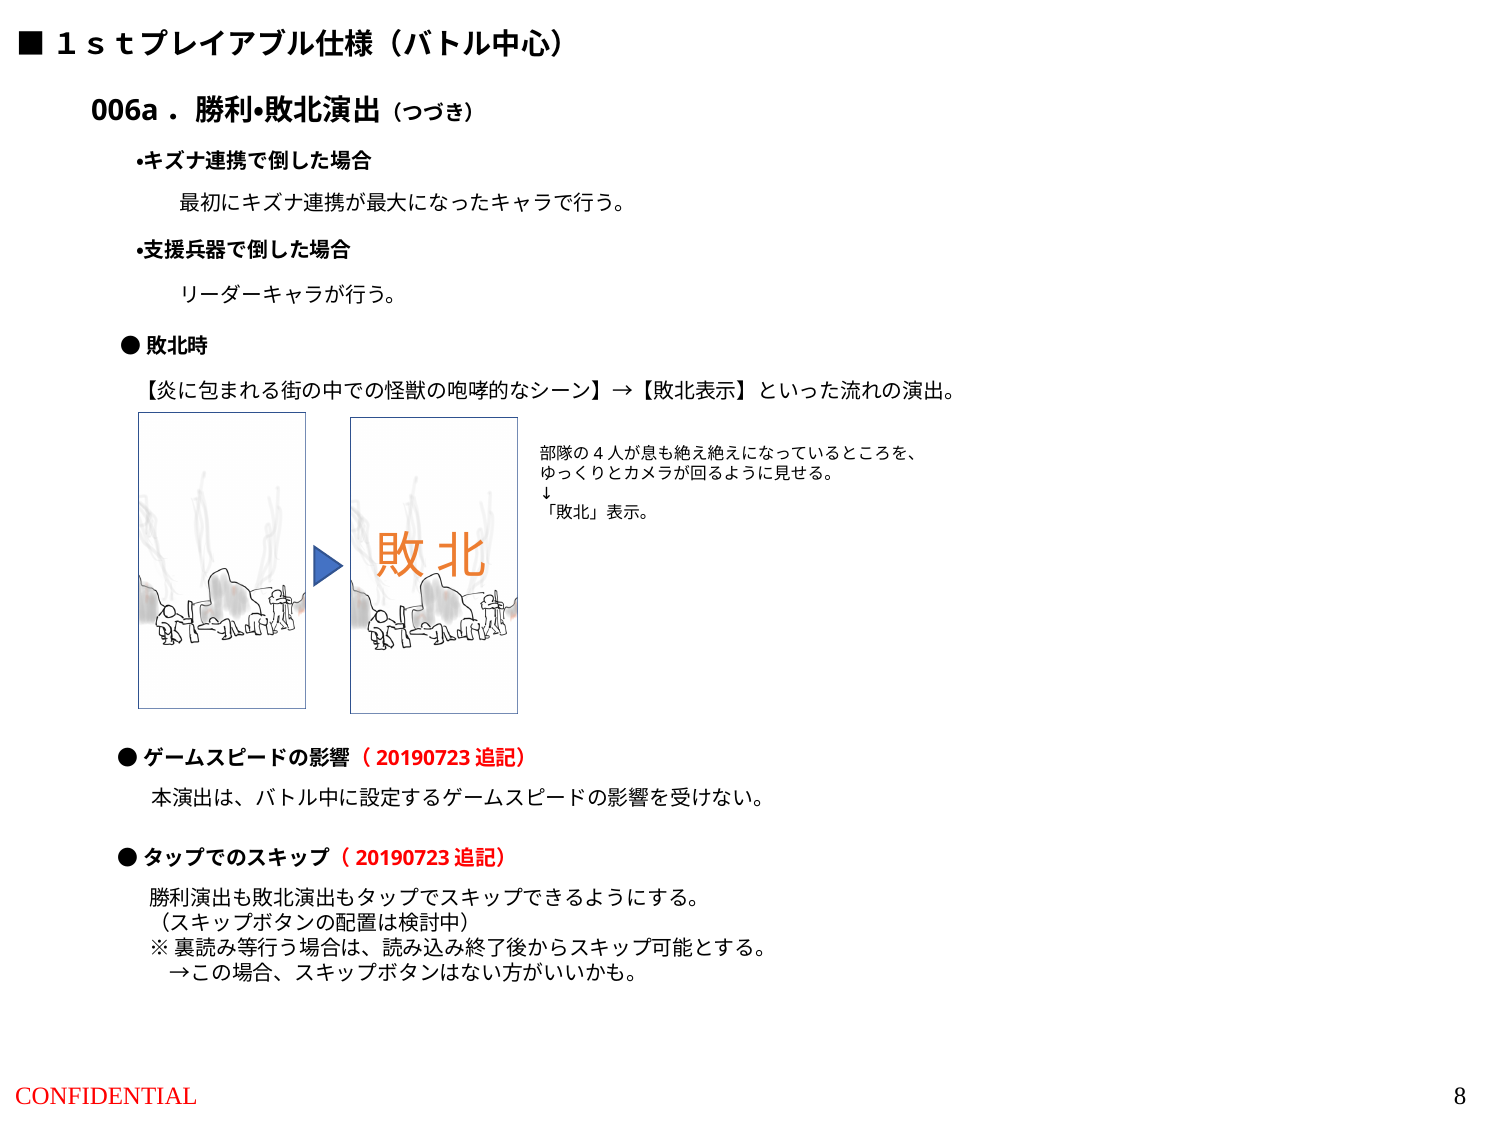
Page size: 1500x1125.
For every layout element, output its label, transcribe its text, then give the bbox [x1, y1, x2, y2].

text_box 勝利演出も敗北演出もタップでスキップできるようにする。 （スキップボタンの配置は検討中） ※裏読み等行う場合は、読み込み終了後からスキップ可能とする。 →この場合、スキップボタンはない方がいいかも。 [134, 877, 791, 992]
text_box 最初にキズナ連携が最大になったキャラで行う。 [164, 182, 1172, 223]
text_box 部隊の4人が息も絶え絶えになっているところを、 ゆっくりとカメラが回るように見せる。 ↓ 「敗北」表示。 [524, 435, 940, 530]
text_box ■１ｓｔプレイアブル仕様（バトル中心） [1, 17, 595, 68]
text_box 【炎に包まれる街の中での怪獣の咆哮的なシーン】→【敗北表示】といった流れの演出。 [121, 370, 1017, 411]
text_box 006a．勝利・敗北演出（つづき） [76, 83, 501, 134]
text_box ●ゲームスピードの影響（20190723追記） [103, 737, 553, 777]
text_box 本演出は、バトル中に設定するゲームスピードの影響を受けない。 [136, 777, 789, 818]
footer CONFIDENTIAL [0, 1065, 507, 1125]
text_box ・支援兵器で倒した場合 [121, 229, 609, 270]
text_box ●敗北時 [105, 325, 224, 366]
text_box ●タップでのスキップ（20190723追記） [102, 836, 532, 877]
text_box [138, 412, 518, 714]
text_box ・キズナ連携で倒した場合 [121, 140, 609, 181]
slide_number 8 [1143, 1065, 1482, 1125]
text_box リーダーキャラが行う。 [164, 274, 1172, 314]
